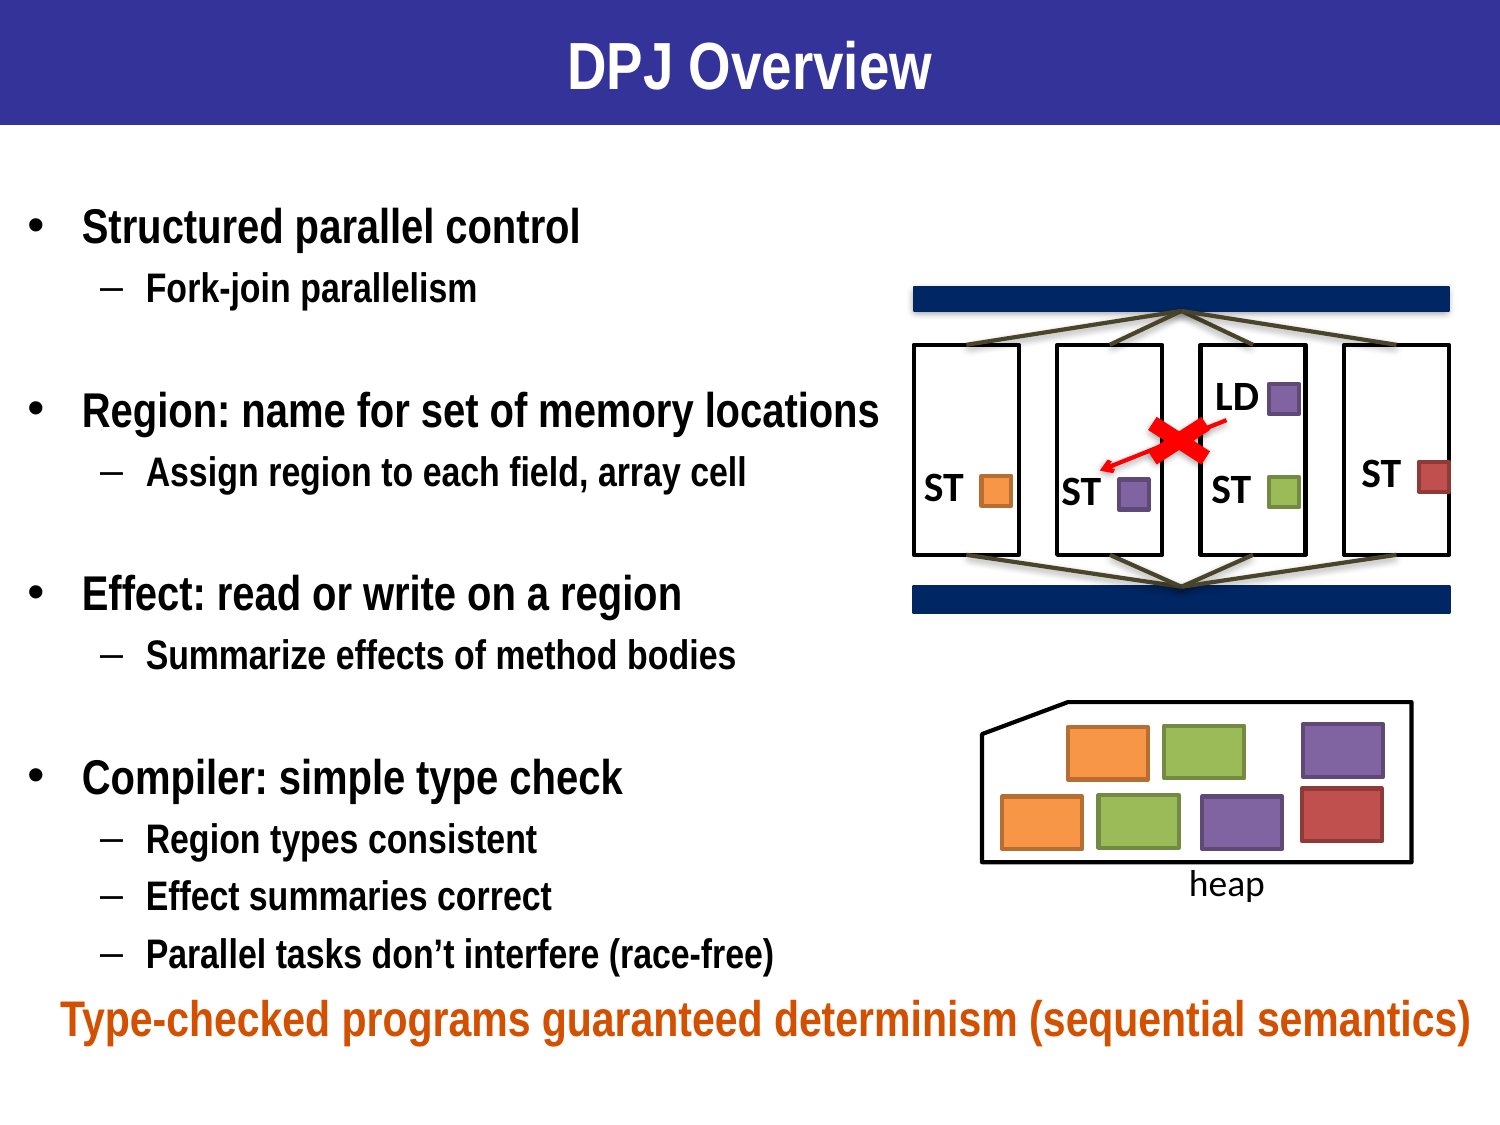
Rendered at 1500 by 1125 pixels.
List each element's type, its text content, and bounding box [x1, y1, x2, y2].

list Structured parallel control Fork-join parallelism Region: name for set of memory locations Assign region to each field, array cell Effect: read or write on a region Summarize effects of method bodies Compiler: simple type check Region types consistent Effect summaries correct Parallel tasks don’t interfere (race-free) [12, 187, 1263, 988]
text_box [1049, 456, 1150, 523]
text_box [1349, 438, 1450, 505]
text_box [913, 286, 1450, 613]
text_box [1099, 419, 1227, 471]
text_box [1199, 360, 1300, 427]
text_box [981, 701, 1412, 913]
title DPJ Overview [0, 0, 1500, 125]
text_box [1199, 453, 1300, 521]
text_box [912, 452, 1012, 519]
text_box Type-checked programs guaranteed determinism (sequential semantics) [45, 978, 1488, 1099]
